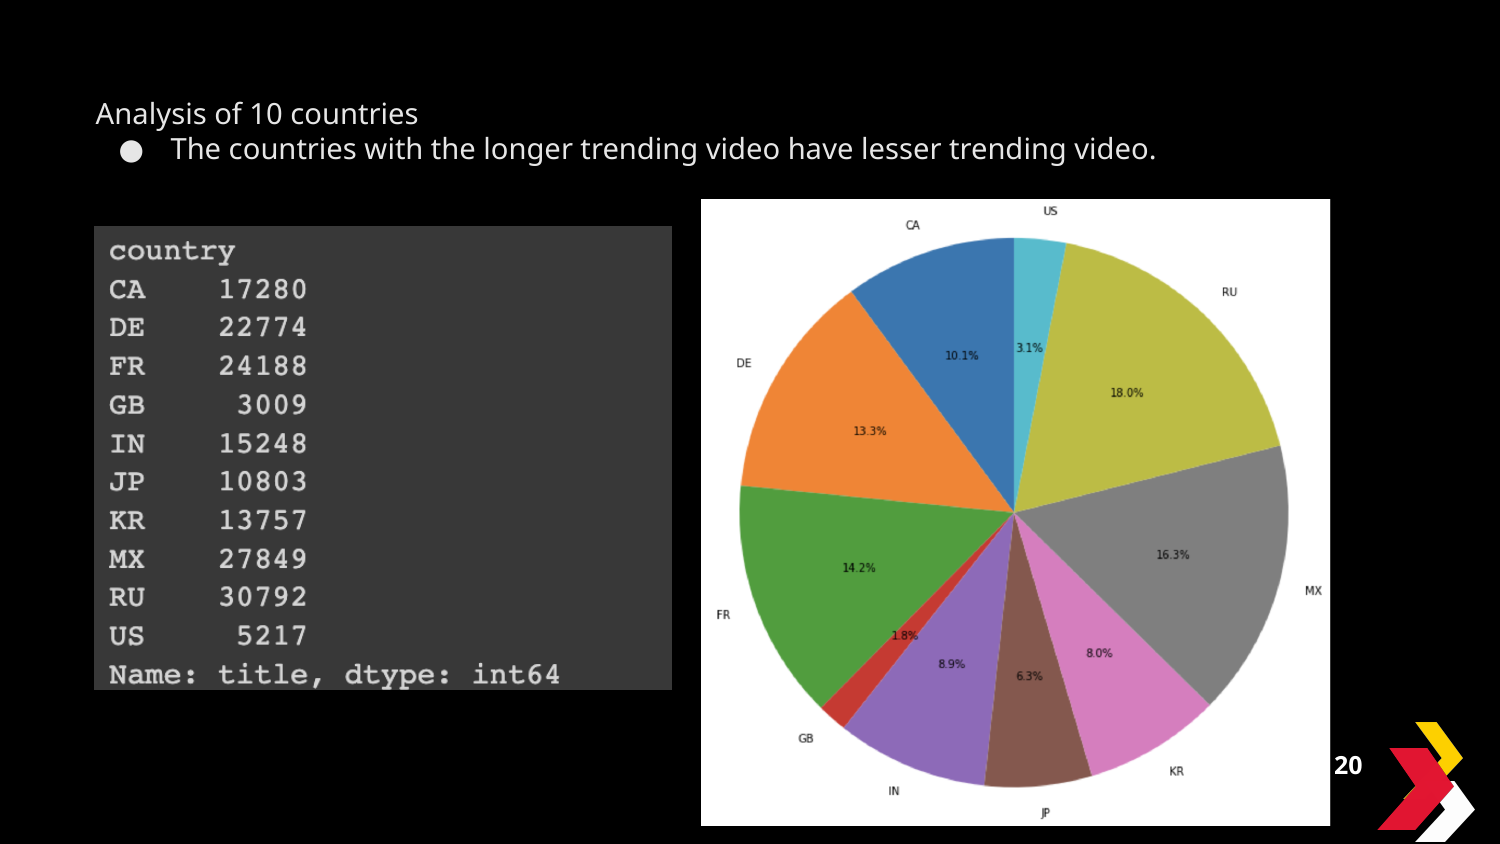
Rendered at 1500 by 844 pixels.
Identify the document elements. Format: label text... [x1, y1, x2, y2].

picture [1377, 722, 1475, 842]
picture [701, 199, 1331, 826]
text_box Analysis of 10 countries The countries with the longer trending video have lesser trending video. [80, 80, 1376, 181]
picture [93, 226, 672, 690]
